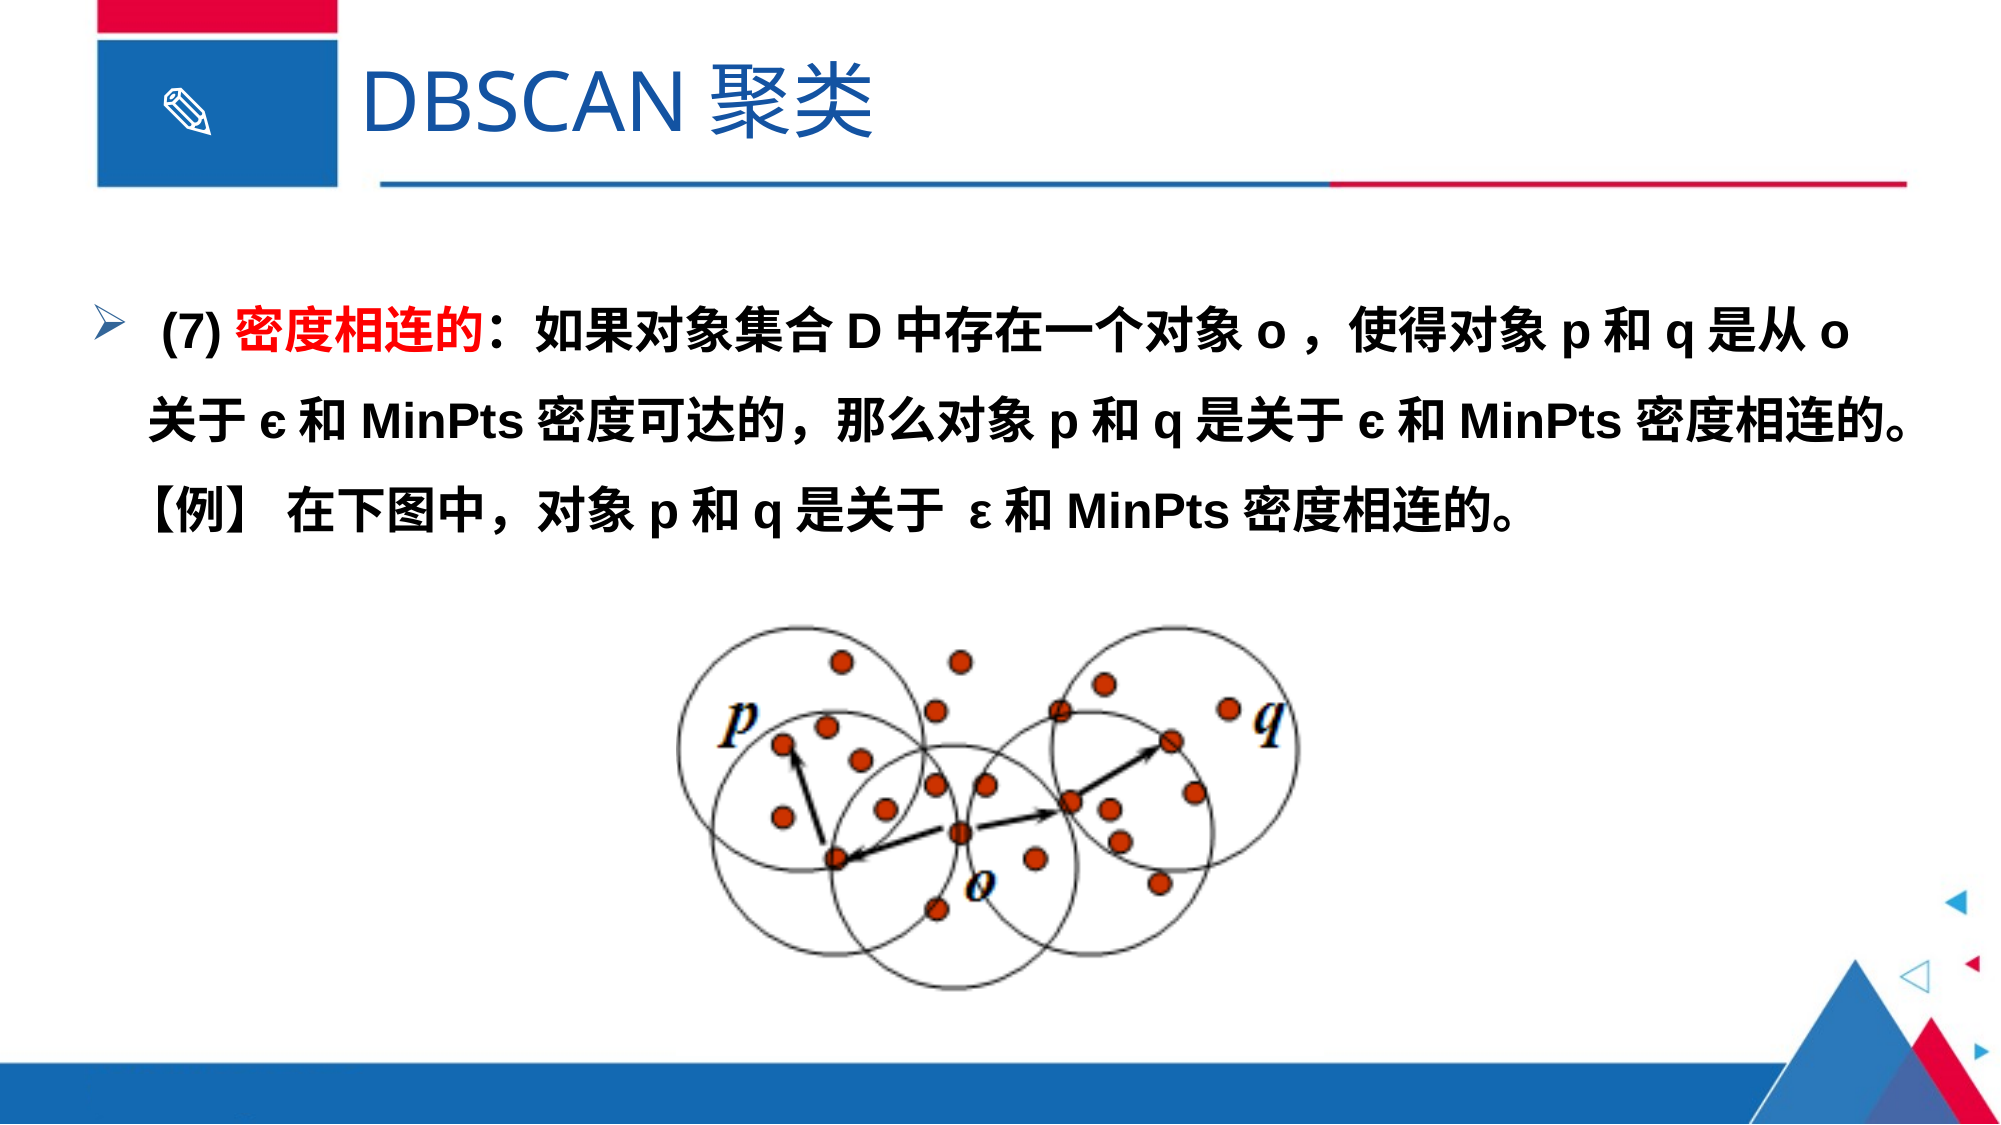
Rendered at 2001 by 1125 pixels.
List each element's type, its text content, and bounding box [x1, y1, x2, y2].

title DBSCAN聚类 [344, 51, 1413, 159]
text_box (7)密度相连的：如果对象集合D中存在一个对象o，使得对象p和q是从o关于є和MinPts密度可达的，那么对象p和q是关于є和MinPts密度相连的。 【例】 在下图中，对象p和q是关于 ε和MinPts密度相连的。 [76, 261, 1924, 817]
picture [0, 0, 2000, 1124]
